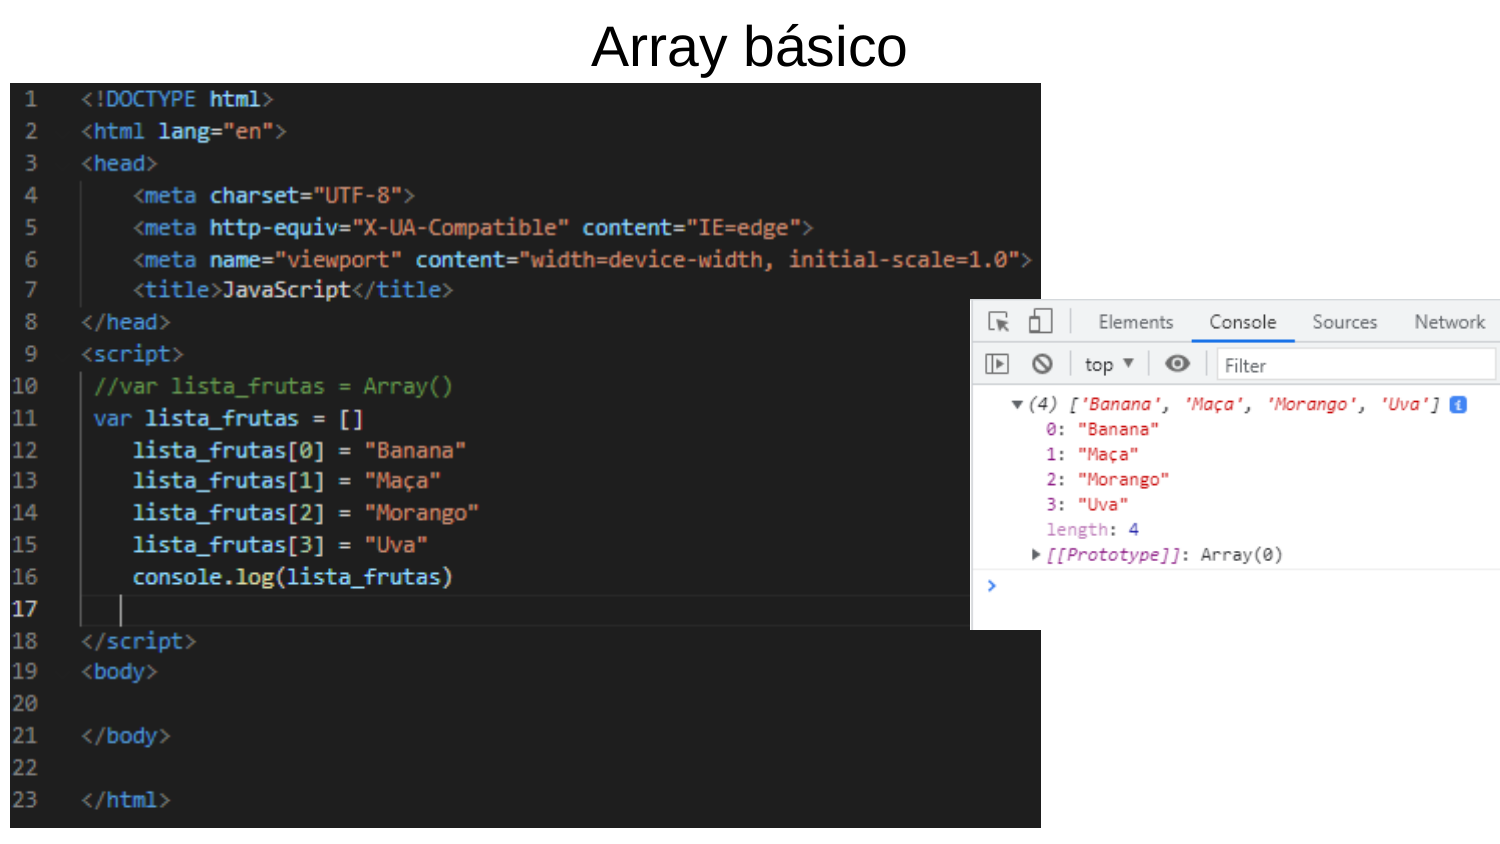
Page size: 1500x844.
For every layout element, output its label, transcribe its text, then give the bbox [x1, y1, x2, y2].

picture [9, 82, 1500, 828]
title Array básico [51, 0, 1449, 94]
